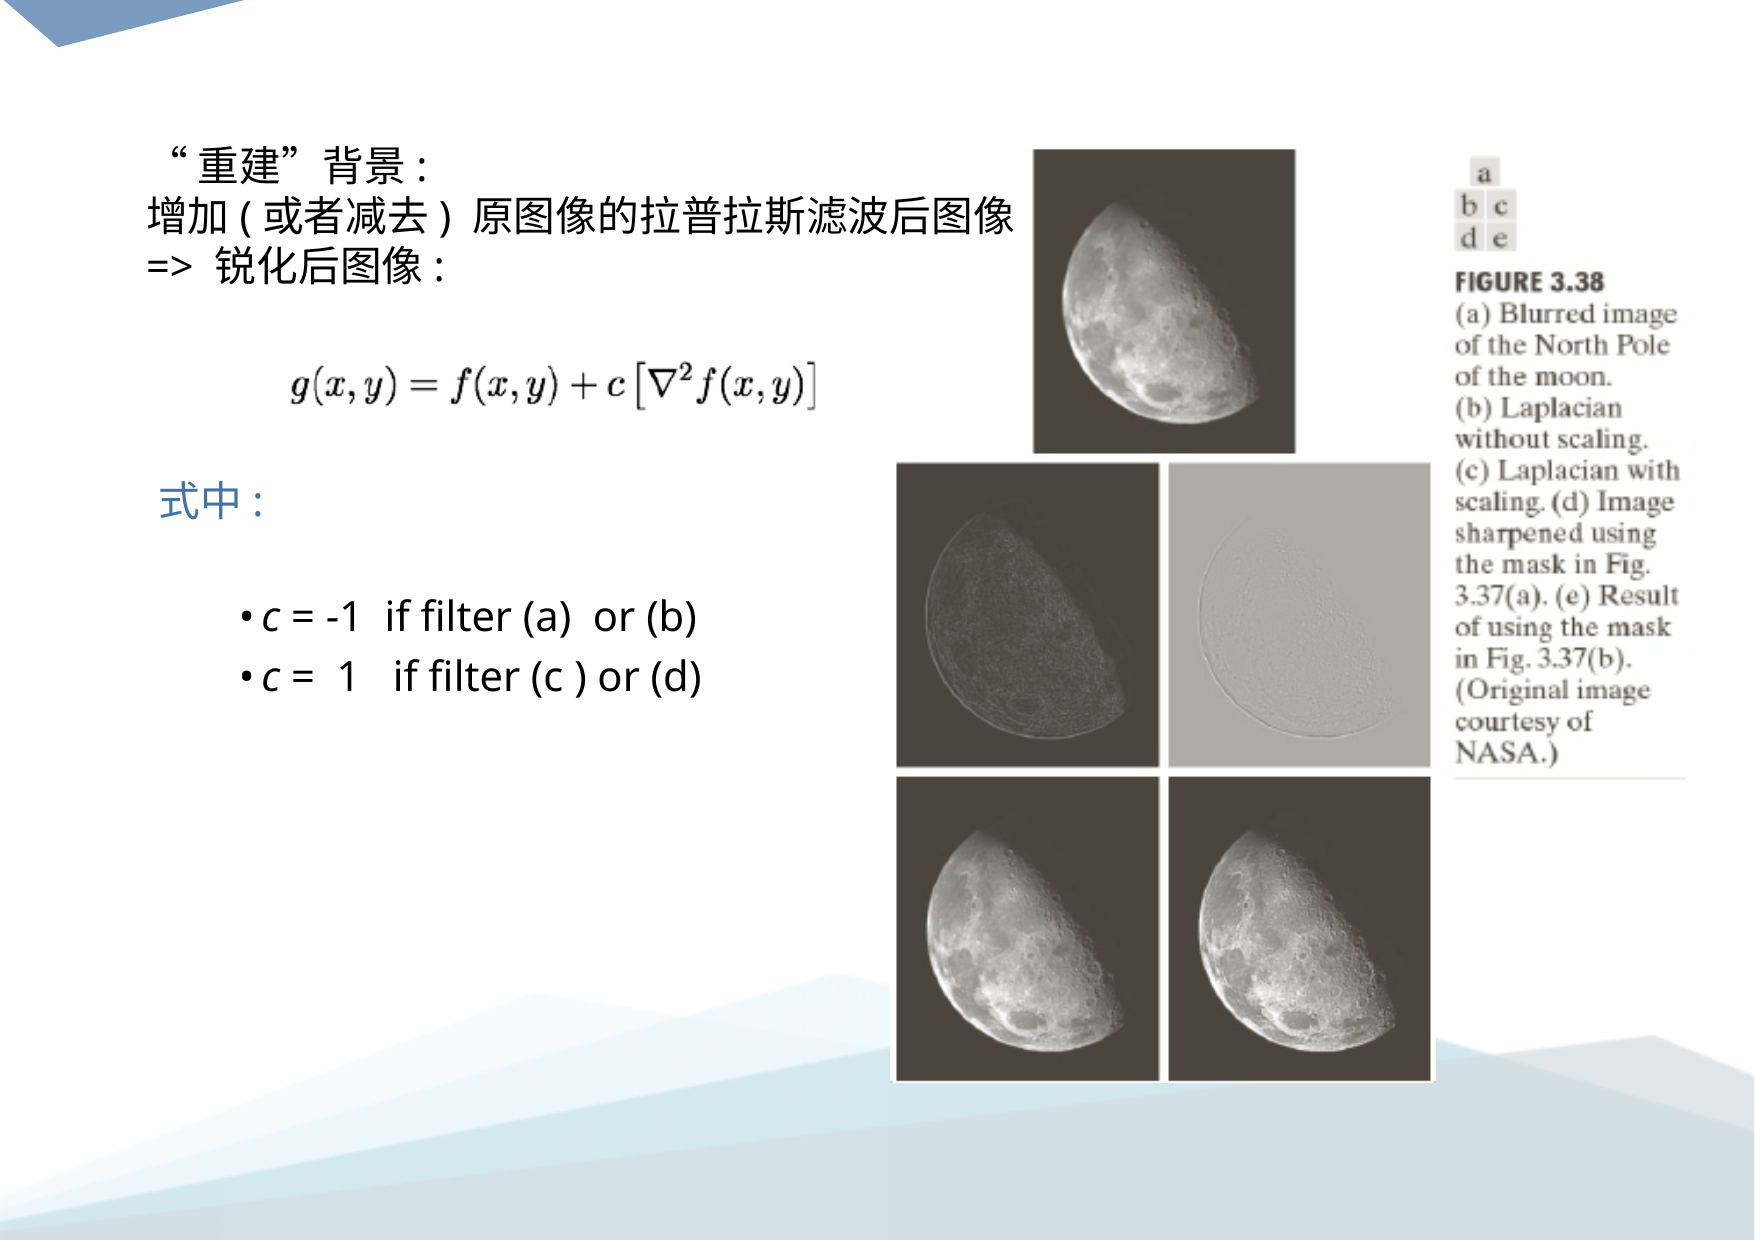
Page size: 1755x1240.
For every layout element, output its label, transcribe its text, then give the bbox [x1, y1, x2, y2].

text_box “重建”背景: 增加(或者减去) 原图像的拉普拉斯滤波后图像 => 锐化后图像: [146, 139, 1015, 337]
text_box 式中: [158, 489, 264, 533]
text_box [3, 0, 245, 48]
text_box • c = -1 if filter (a) or (b) • c = 1 if filter (c ) or (d) [238, 604, 736, 708]
picture [289, 344, 817, 412]
picture [0, 141, 1755, 1240]
